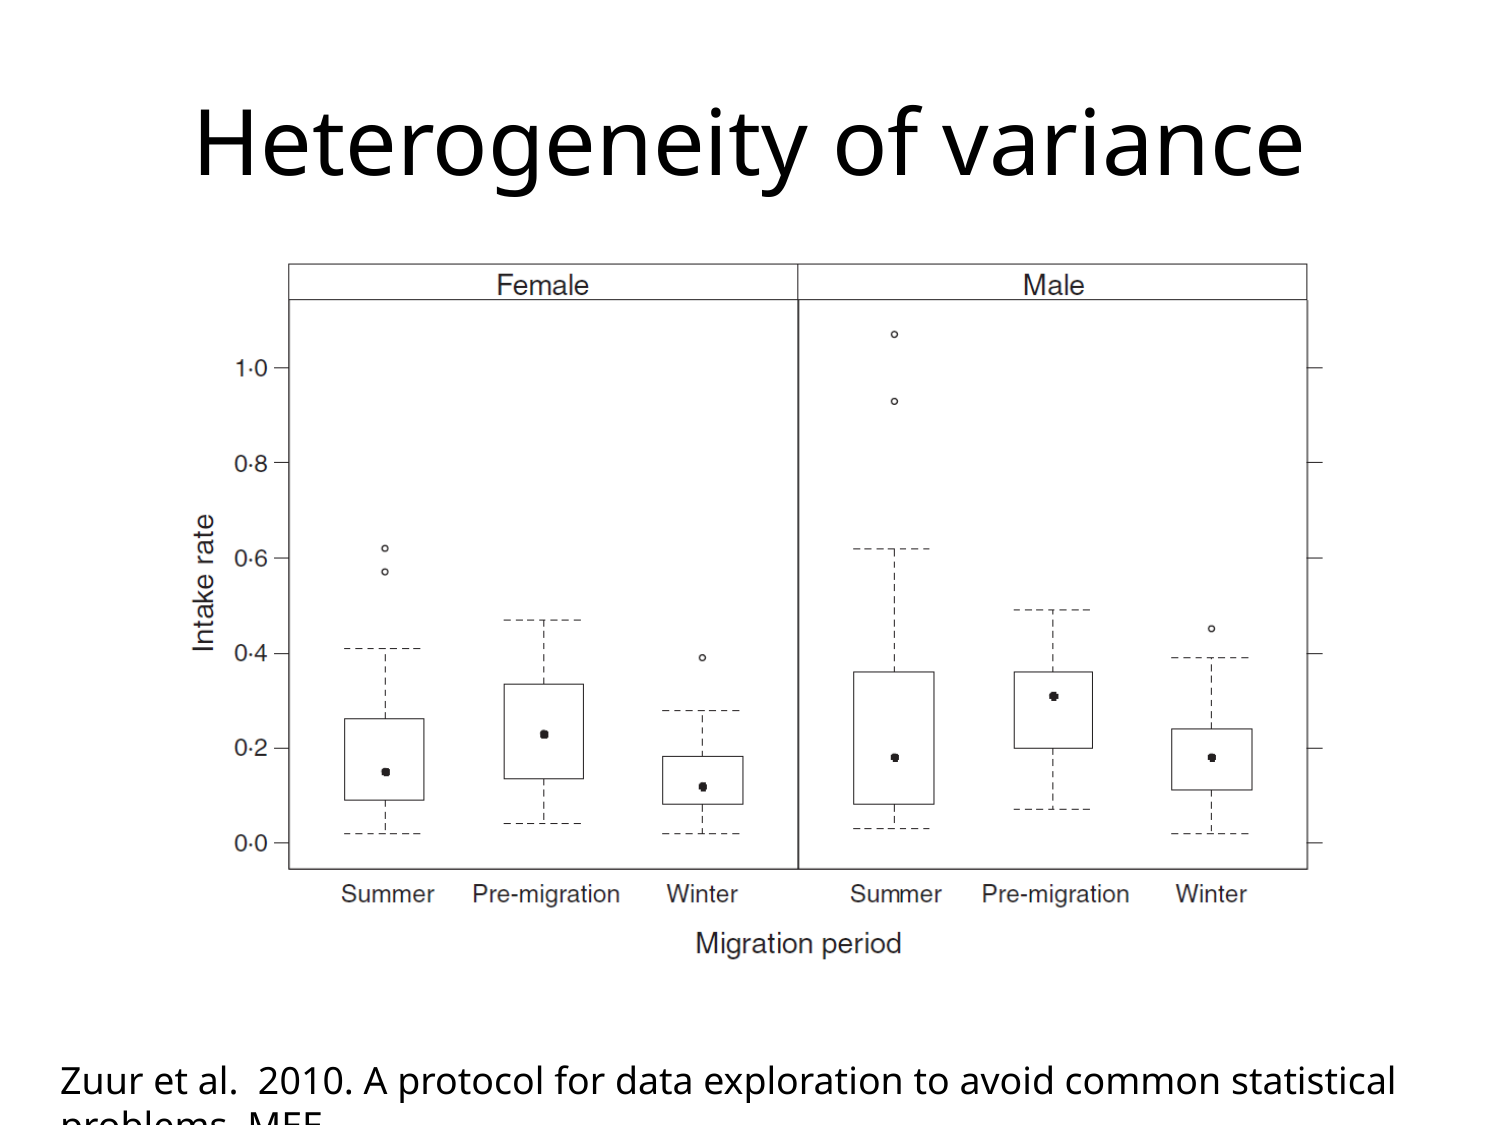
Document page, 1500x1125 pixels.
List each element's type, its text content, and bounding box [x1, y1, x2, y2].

picture [155, 217, 1345, 997]
title Heterogeneity of variance [75, 45, 1425, 233]
text_box Zuur et al. 2010. A protocol for data exploration to avoid common statistical problems. MEE [45, 1049, 1500, 1125]
